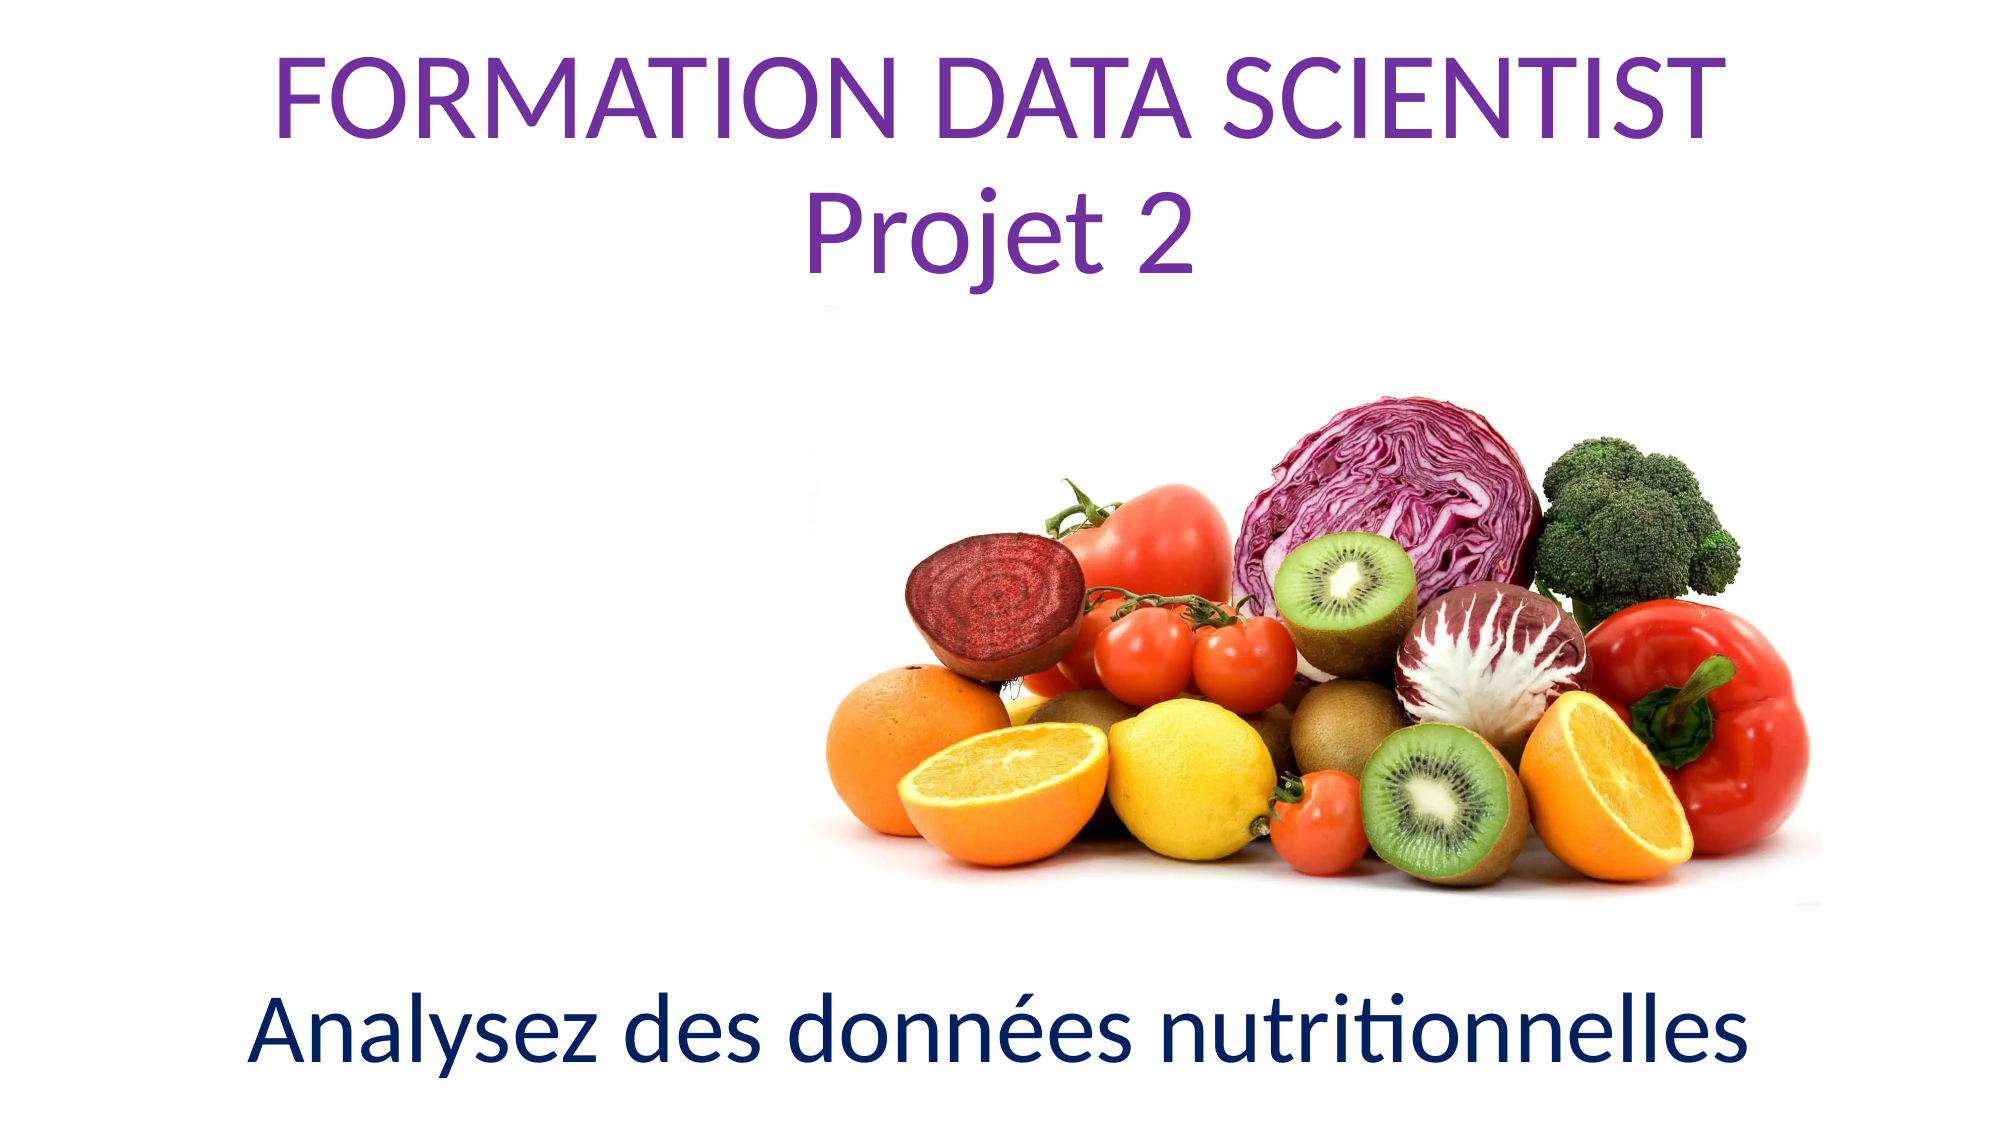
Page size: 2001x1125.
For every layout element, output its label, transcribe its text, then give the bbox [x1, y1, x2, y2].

title FORMATION DATA SCIENTIST Projet 2 Analysez des données nutritionnelles [0, 15, 2000, 1099]
picture [808, 305, 1822, 940]
